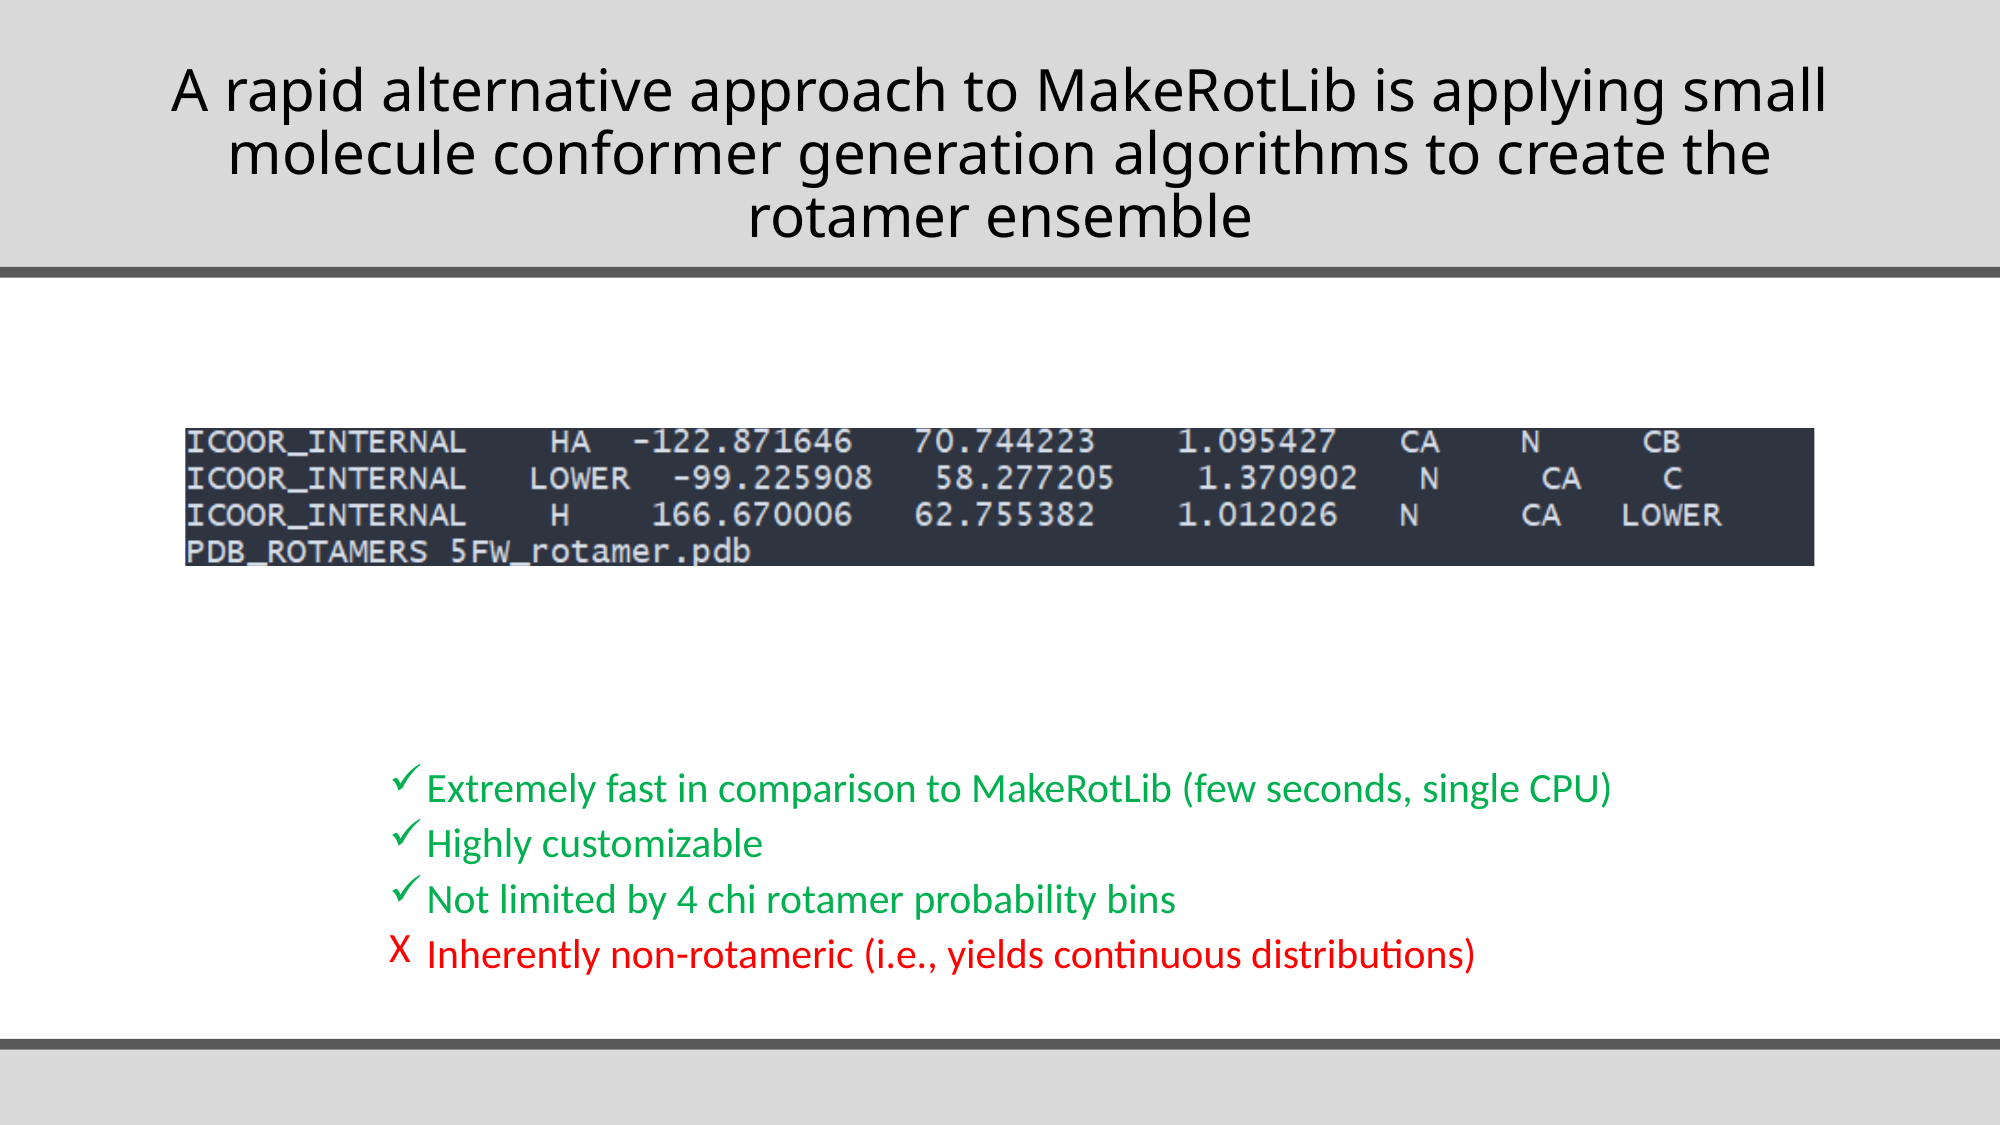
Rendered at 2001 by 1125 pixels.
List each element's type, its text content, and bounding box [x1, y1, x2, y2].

title A rapid alternative approach to MakeRotLib is applying small molecule conformer generation algorithms to create the rotamer ensemble [137, 97, 1863, 215]
picture [185, 428, 1815, 566]
list Extremely fast in comparison to MakeRotLib (few seconds, single CPU) Highly customizable Not limited by 4 chi rotamer probability bins Inherently non-rotameric (i.e., yields continuous distributions) [299, 758, 1701, 1004]
